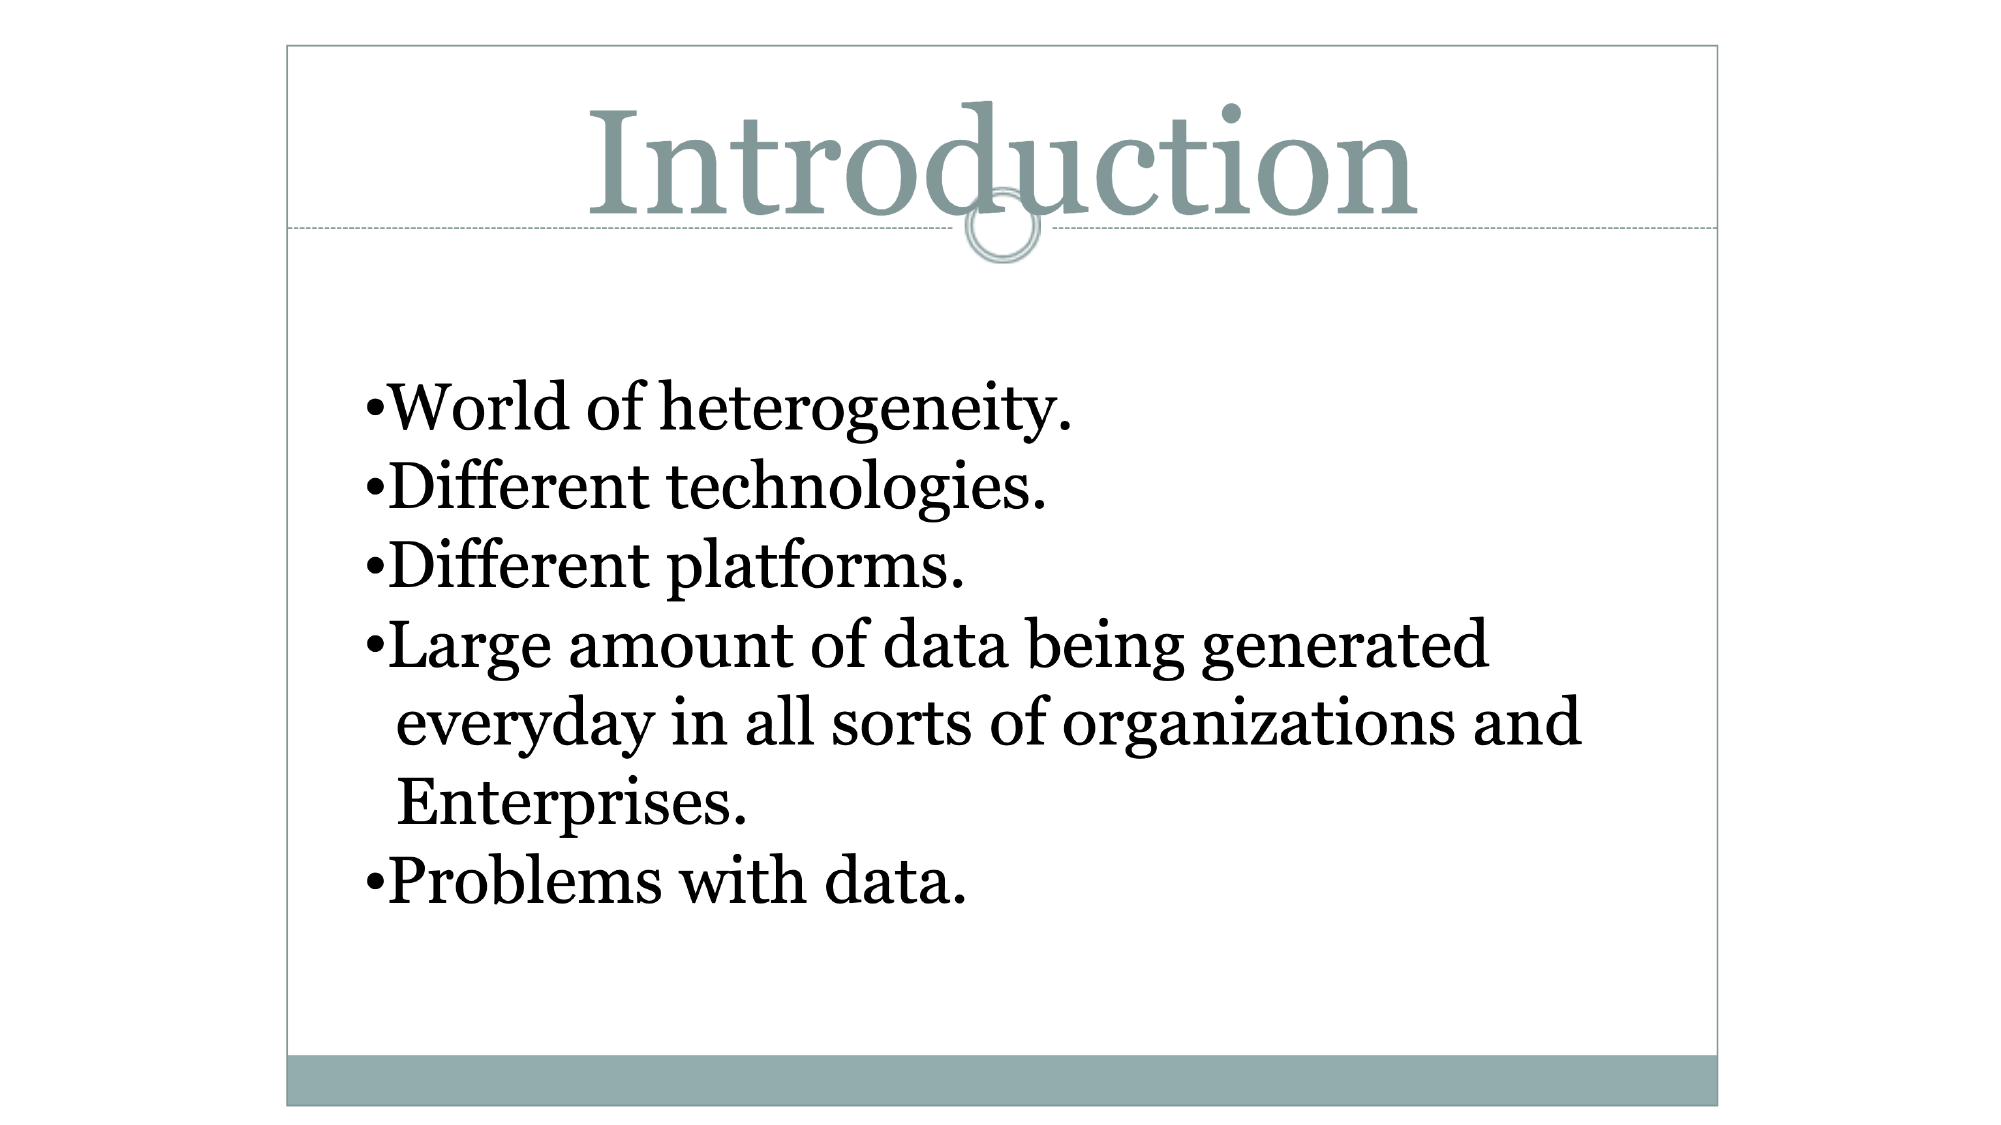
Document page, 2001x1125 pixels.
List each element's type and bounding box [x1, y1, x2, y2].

list [264, 22, 1736, 1110]
